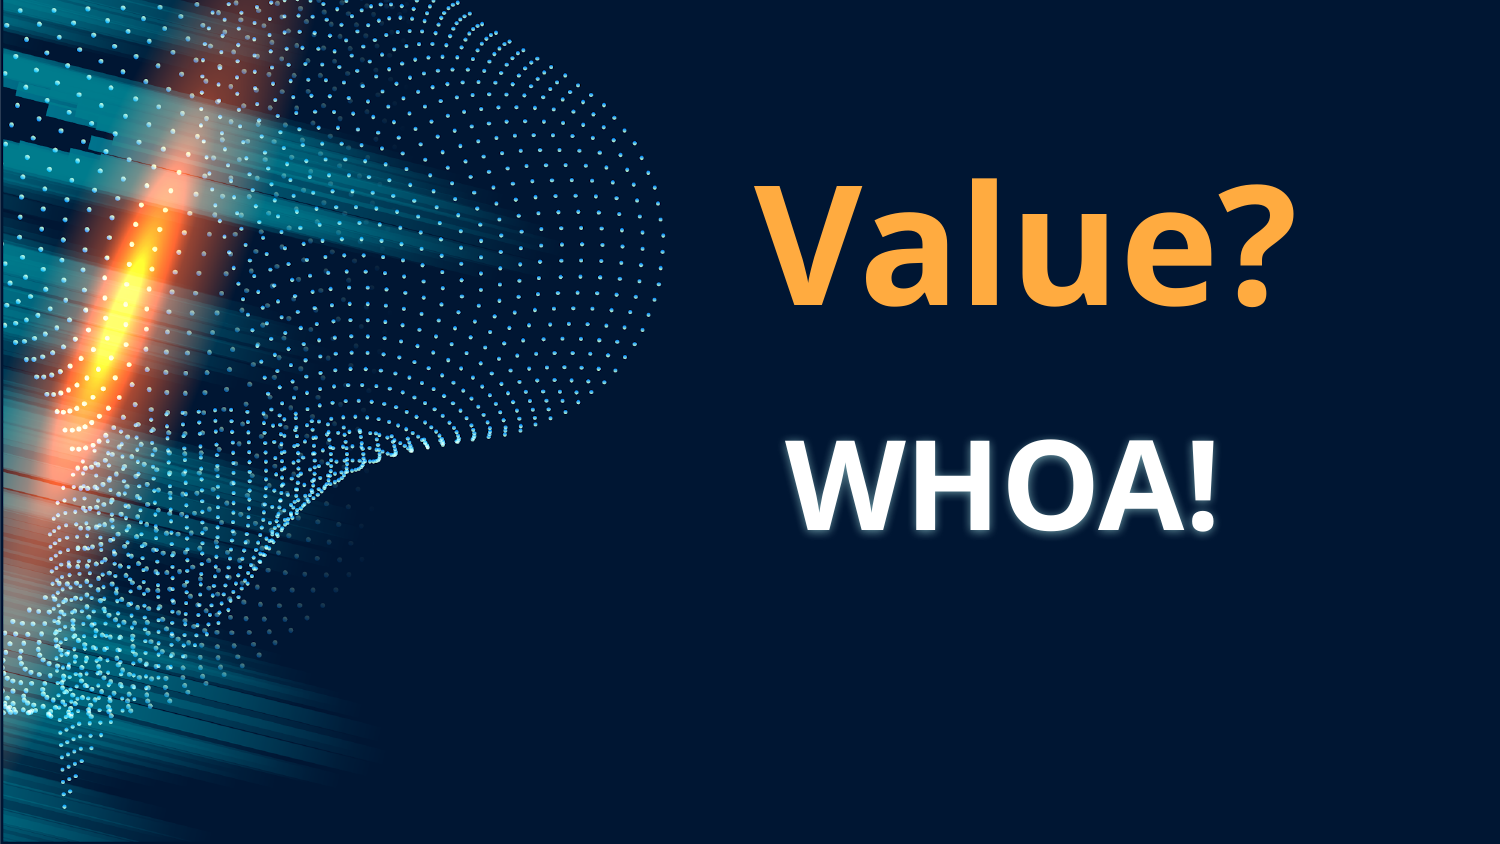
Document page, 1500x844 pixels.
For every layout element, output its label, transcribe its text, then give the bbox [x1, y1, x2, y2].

subtitle Value? [702, 123, 1350, 200]
title WHOA! [702, 464, 1303, 571]
picture [0, 0, 1500, 844]
